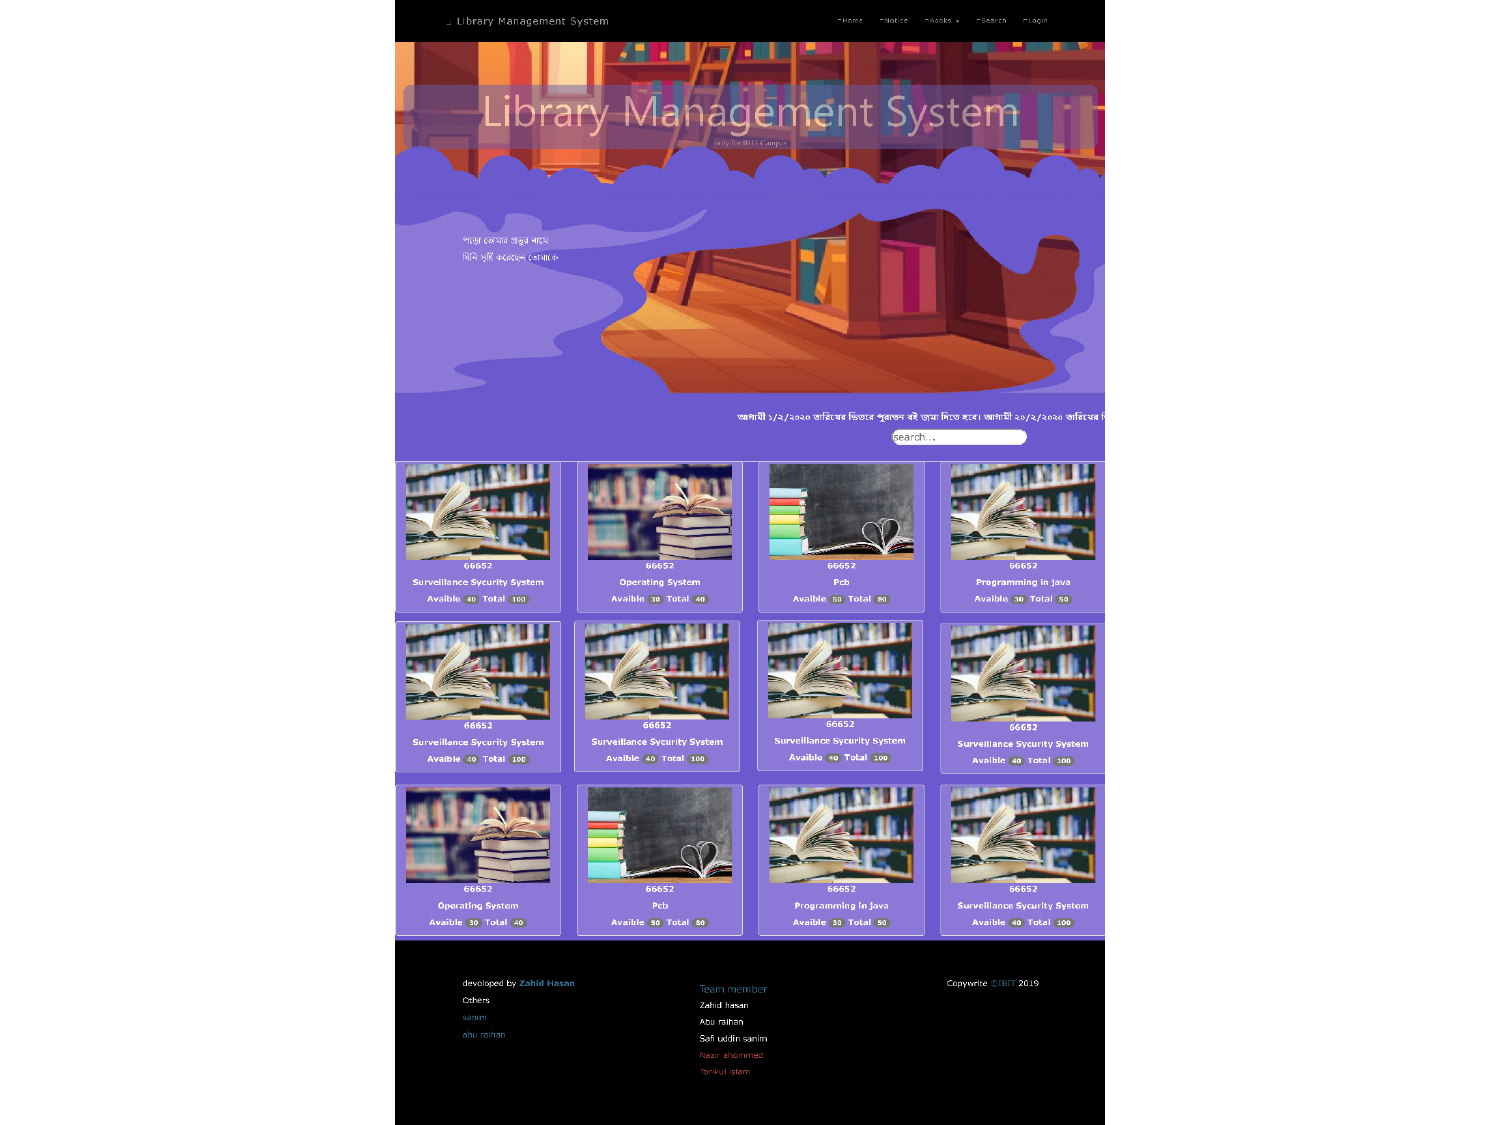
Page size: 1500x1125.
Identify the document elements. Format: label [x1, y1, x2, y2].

picture [395, 0, 1105, 1125]
